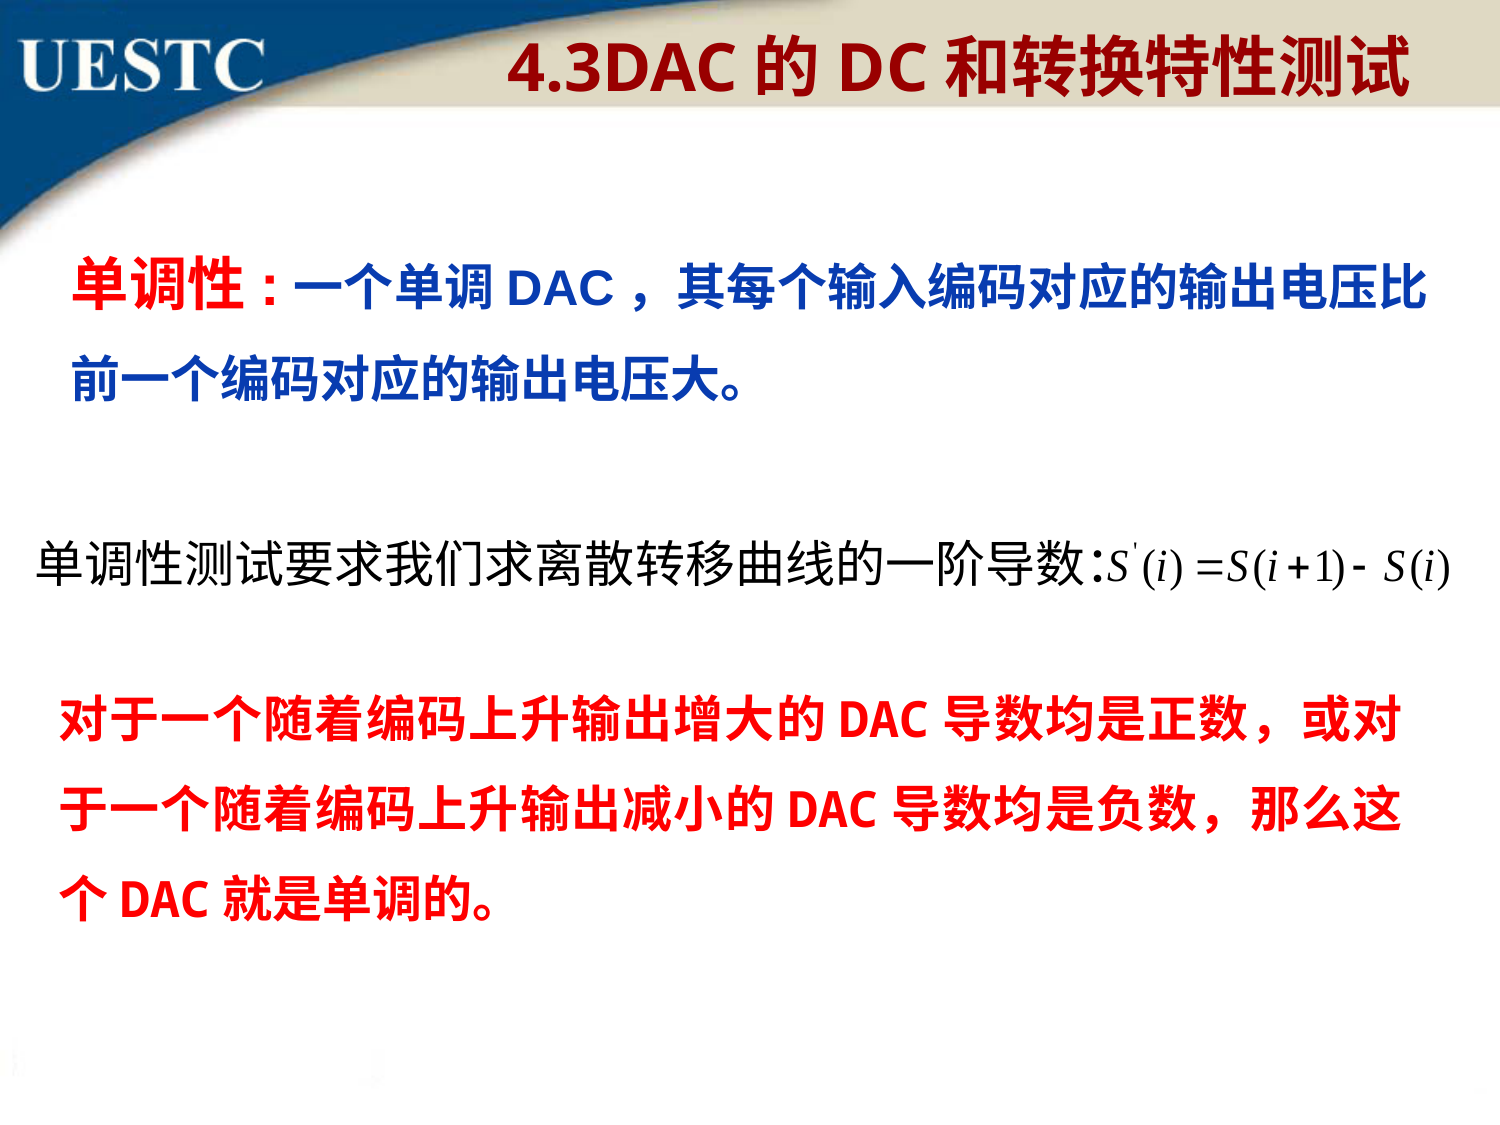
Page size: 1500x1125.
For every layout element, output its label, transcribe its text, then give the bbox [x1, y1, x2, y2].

text_box 4.3DAC的DC和转换特性测试 [459, 0, 1460, 140]
picture [0, 0, 1500, 1125]
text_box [19, 524, 1460, 601]
text_box 单调性:一个单调DAC，其每个输入编码对应的输出电压比前一个编码对应的输出电压大。 [70, 212, 1430, 421]
text_box 对于一个随着编码上升输出增大的DAC导数均是正数，或对于一个随着编码上升输出减小的DAC导数均是负数，那么这个DAC就是单调的。 [43, 650, 1418, 936]
